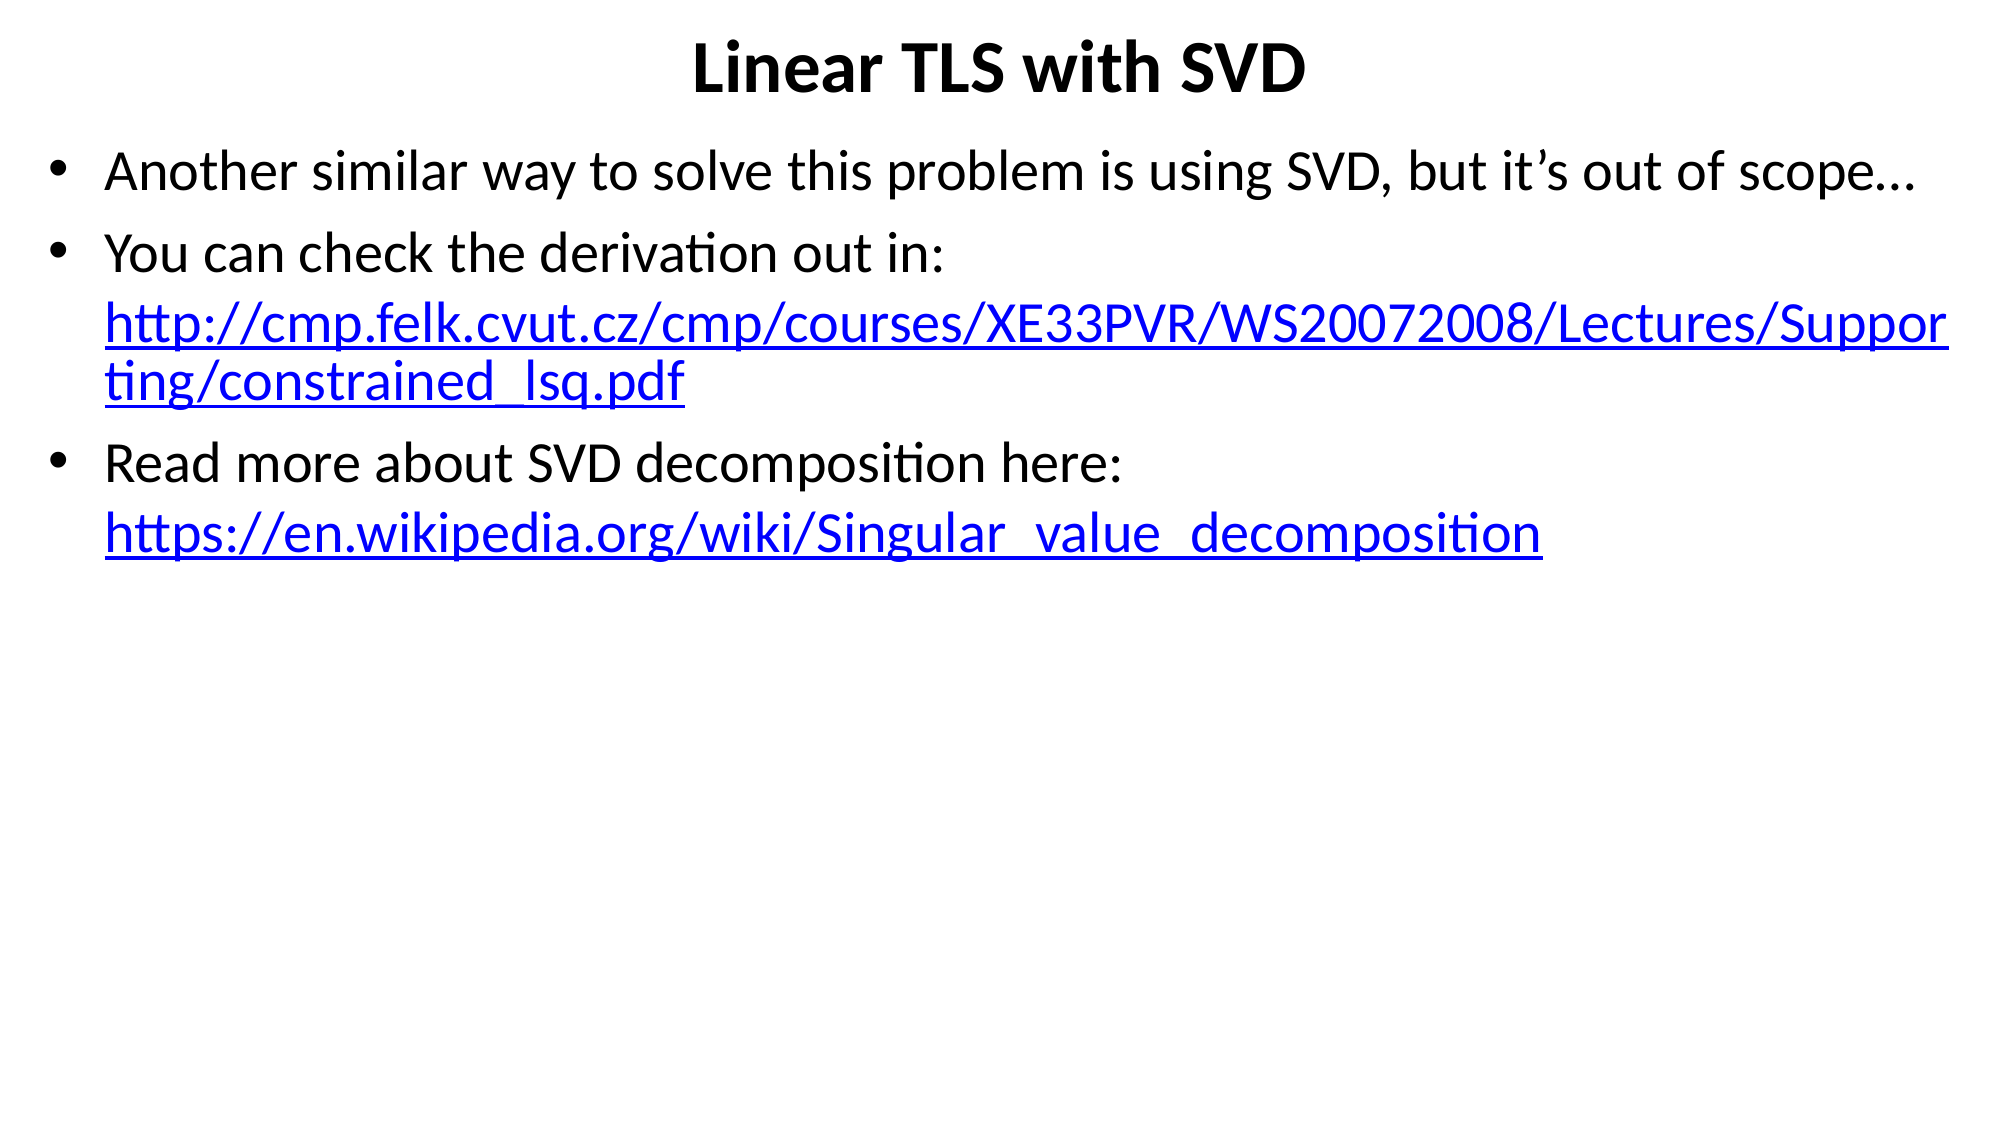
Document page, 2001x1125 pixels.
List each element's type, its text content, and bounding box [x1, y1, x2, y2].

title Linear TLS with SVD [33, 0, 1967, 125]
list Another similar way to solve this problem is using SVD, but it’s out of scope… You can check the derivation out in: http://cmp.felk.cvut.cz/cmp/courses/XE33PVR/WS20072008/Lectures/Supporting/constrained_lsq.pdf Read more about SVD decomposition here: https://en.wikipedia.org/wiki/Singular_value_decomposition [33, 125, 1967, 1063]
